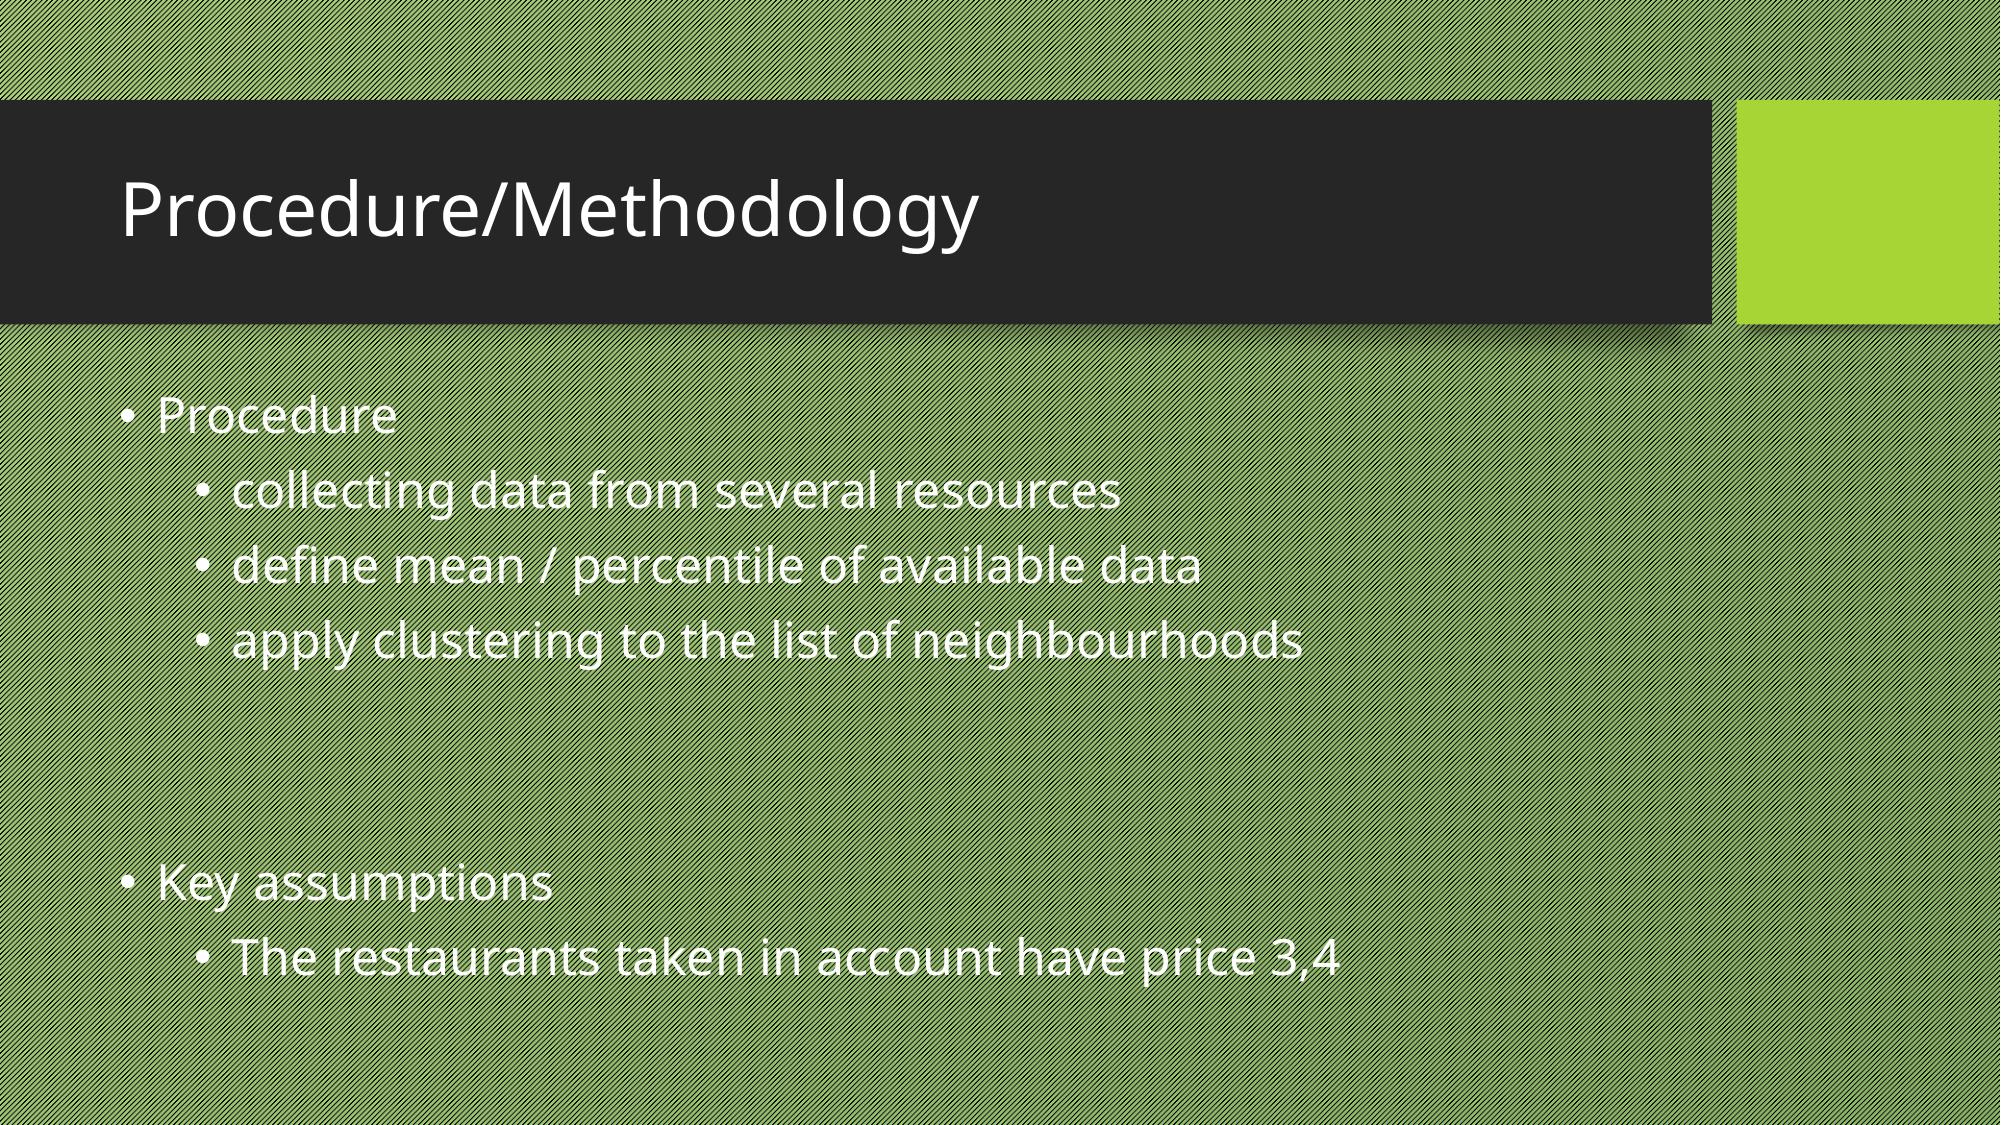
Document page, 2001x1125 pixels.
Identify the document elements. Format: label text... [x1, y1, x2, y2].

picture [0, 0, 2000, 1125]
list Procedure collecting data from several resources define mean / percentile of available data apply clustering to the list of neighbourhoods Key assumptions The restaurants taken in account have price 3,4 [111, 382, 1690, 975]
title Procedure/Methodology [111, 123, 1690, 302]
